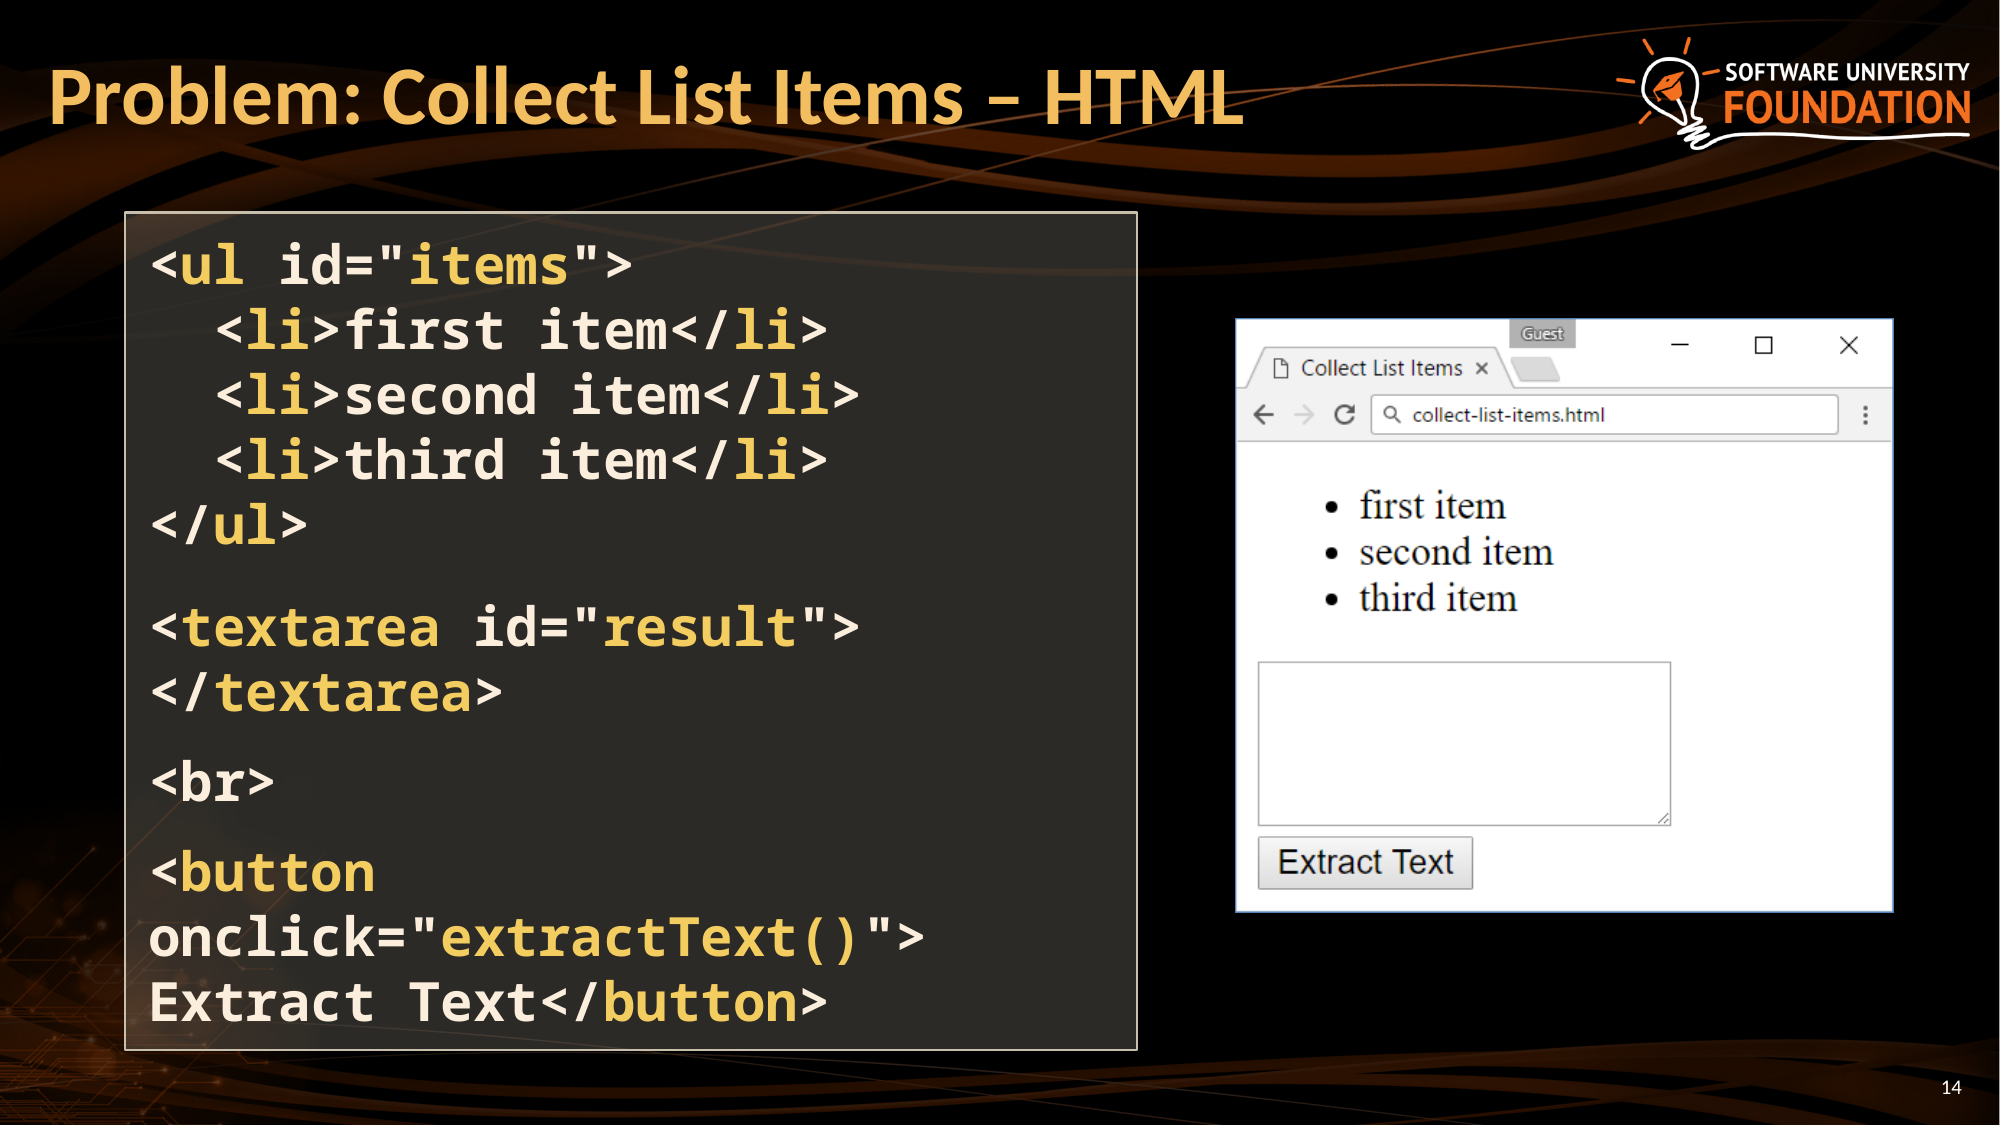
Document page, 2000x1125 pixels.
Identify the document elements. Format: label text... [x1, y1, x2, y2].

slide_number 14 [1897, 1070, 1968, 1103]
text_box <ul id="items"> <li>first item</li> <li>second item</li> <li>third item</li> </ul> <textarea id="result"> </textarea> <br> <button onclick="extractText()"> Extract Text</button> [124, 212, 1138, 1050]
title Problem: Collect List Items – HTML [30, 6, 1602, 189]
picture [0, 0, 2000, 1125]
